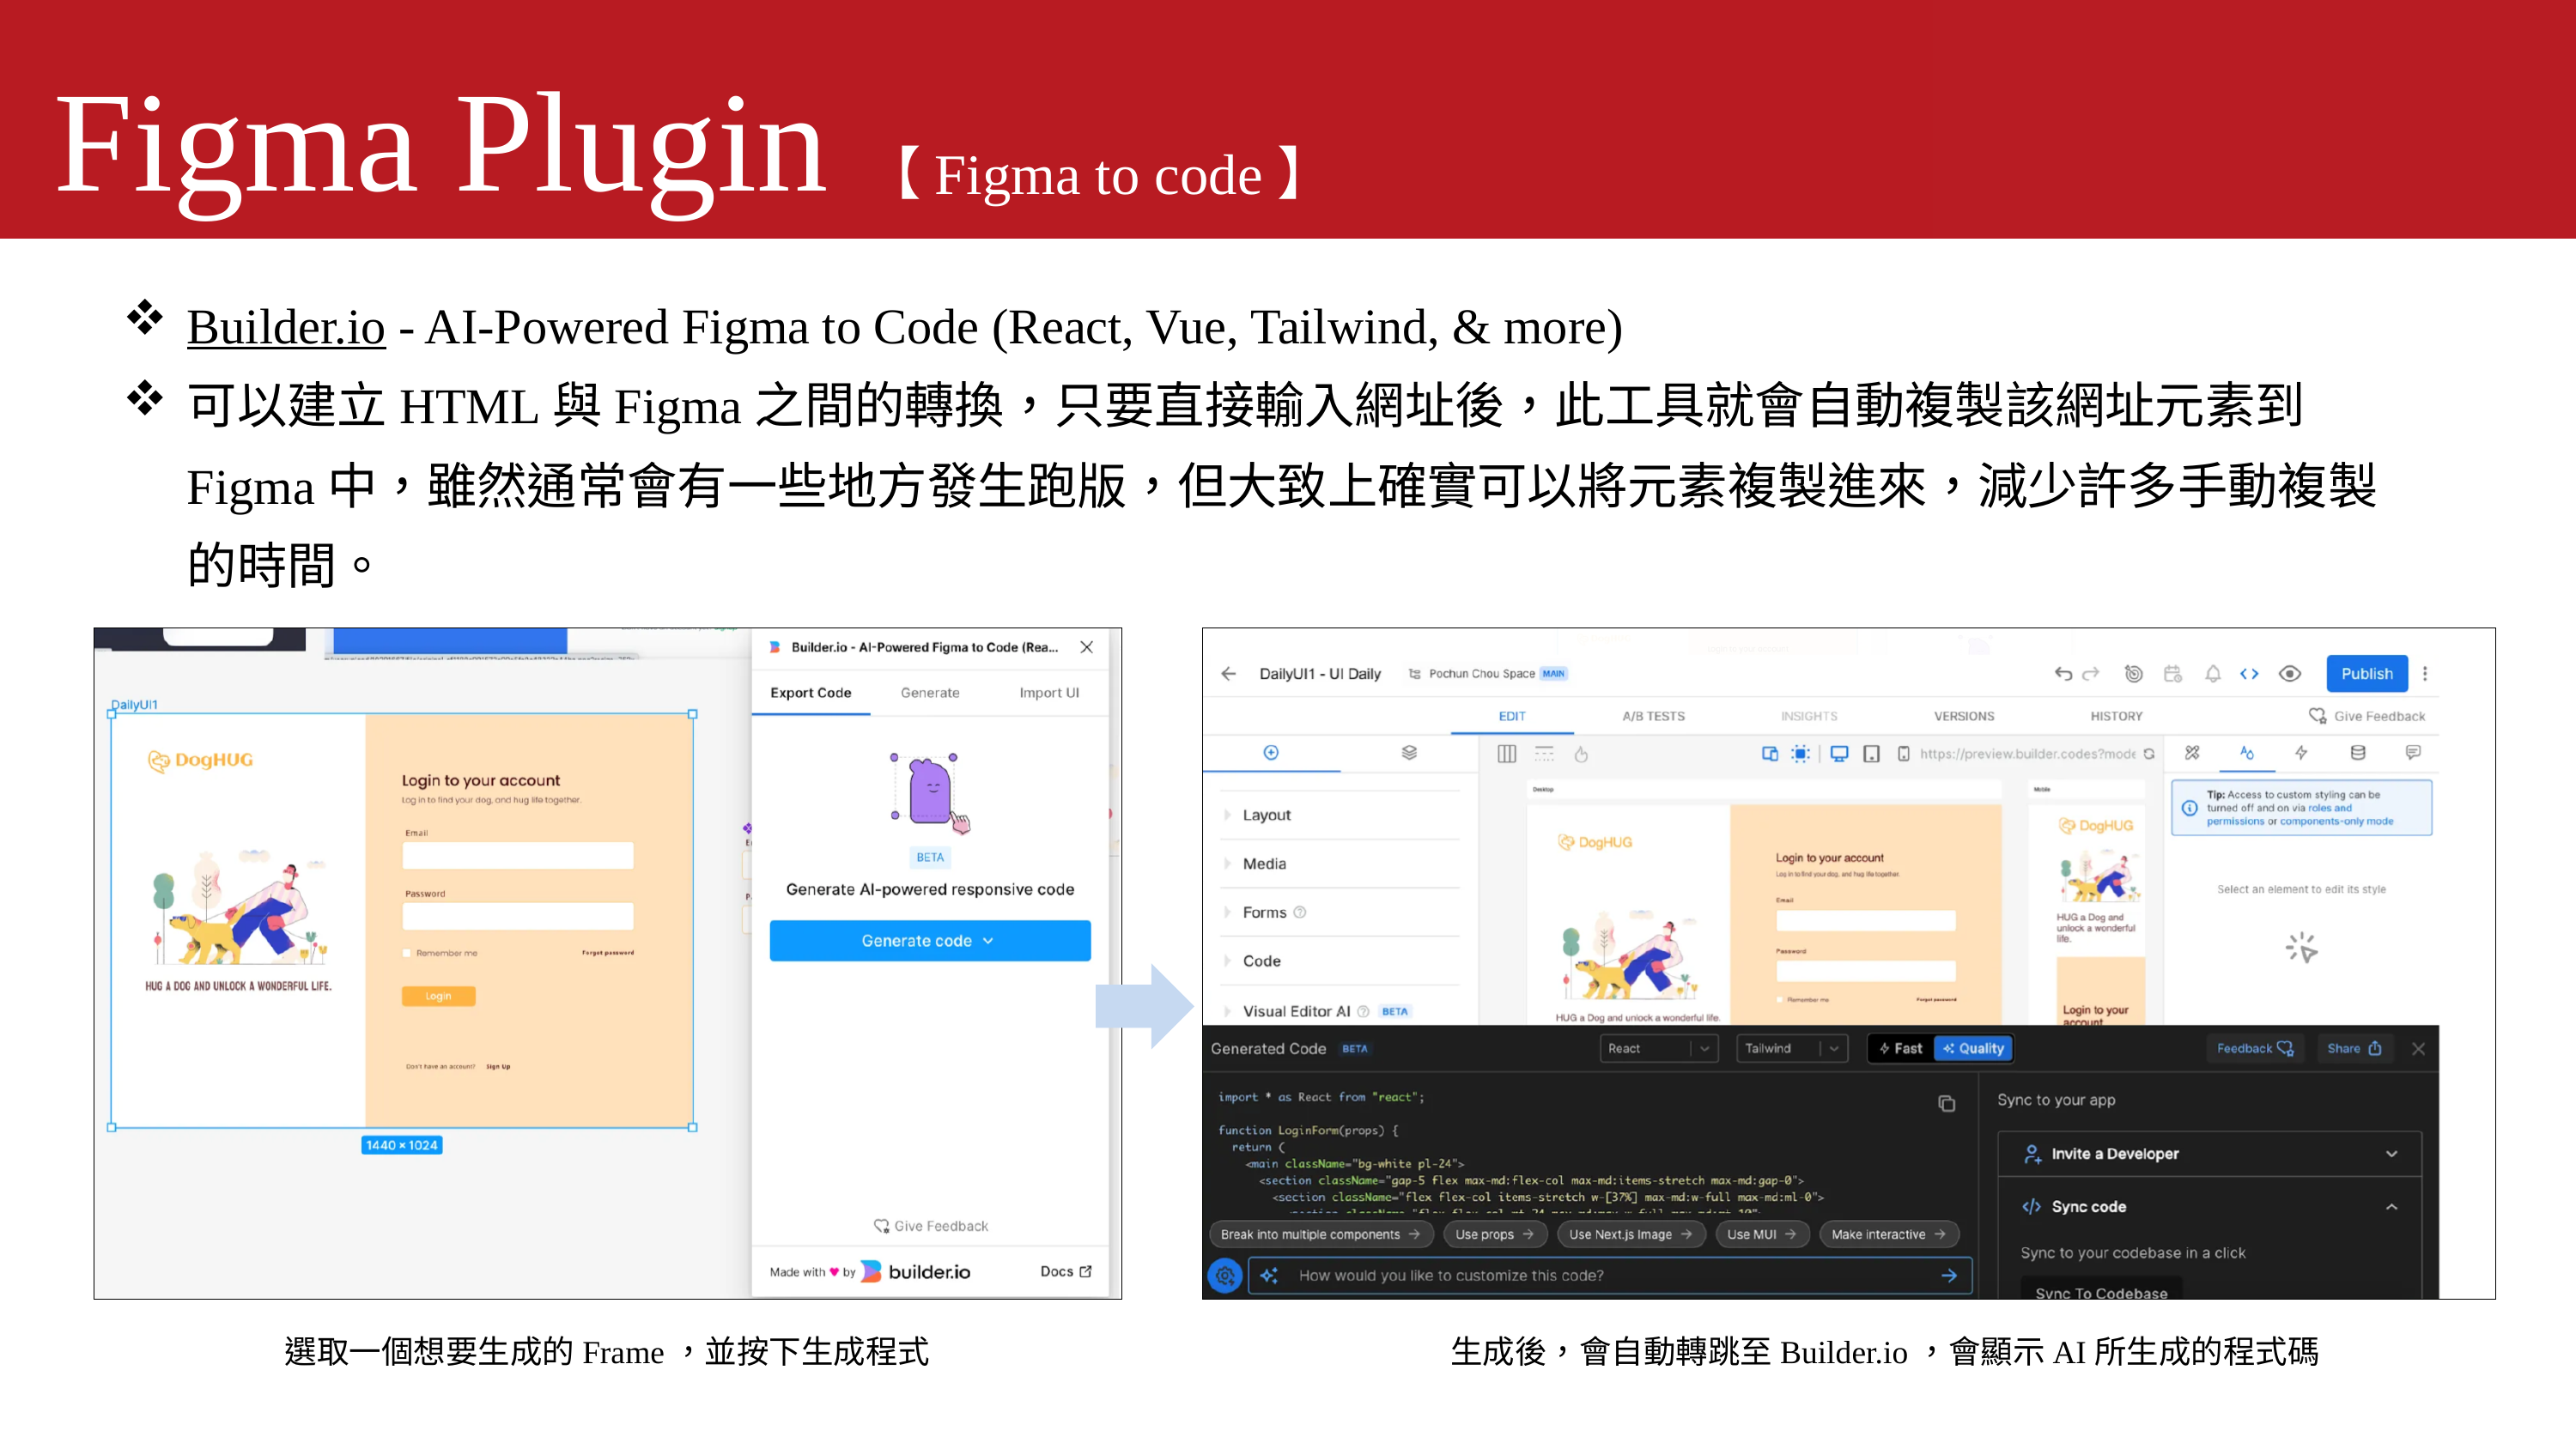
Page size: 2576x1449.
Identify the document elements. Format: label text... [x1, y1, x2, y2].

picture [1201, 627, 2496, 1300]
text_box 生成後，會自動轉跳至Builder.io，會顯示AI所生成的程式碼 [1437, 1325, 2333, 1377]
picture [93, 627, 1122, 1300]
text_box Builder.io - AI-Powered Figma to Code (React, Vue, Tailwind, & more) 可以建立HTML與Figma之間的轉換，只要直接輸入網址後，此工具就會自動複製該網址元素到Figma中，雖然通常會有一些地方發生跑版，但大致上確實可以將元素複製進來，減少許多手動複製的時間。 [122, 273, 2410, 594]
text_box [1126, 961, 1197, 1052]
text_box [0, 0, 2576, 239]
text_box 選取一個想要生成的Frame，並按下生成程式 [272, 1325, 944, 1377]
